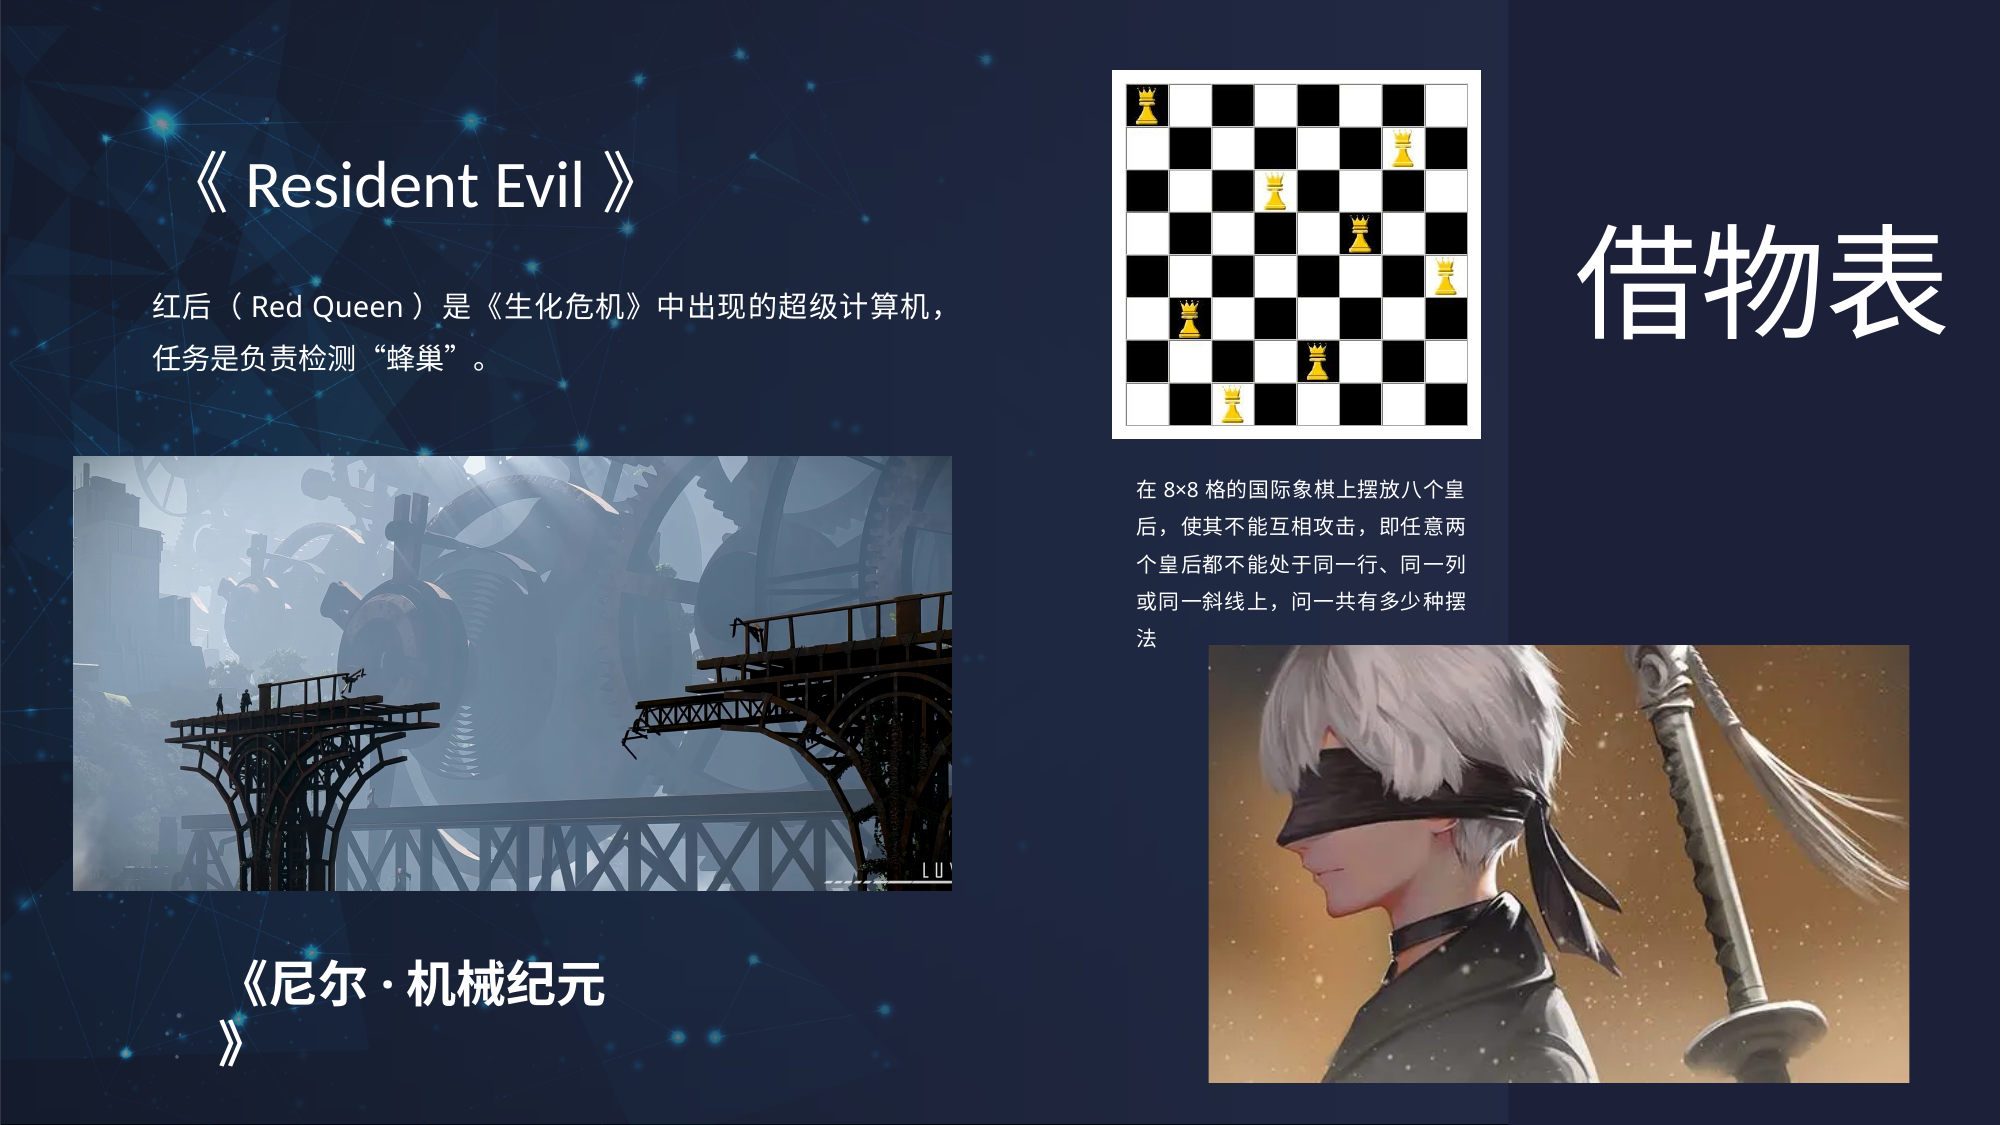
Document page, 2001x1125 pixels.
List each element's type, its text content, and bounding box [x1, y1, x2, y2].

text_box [137, 179, 976, 379]
picture [1112, 70, 1481, 439]
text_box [203, 456, 1481, 1021]
picture [1208, 644, 1910, 1083]
text_box 《Resident Evil》 [147, 133, 1112, 228]
text_box 借物表 [1561, 197, 1966, 363]
picture [73, 456, 952, 891]
